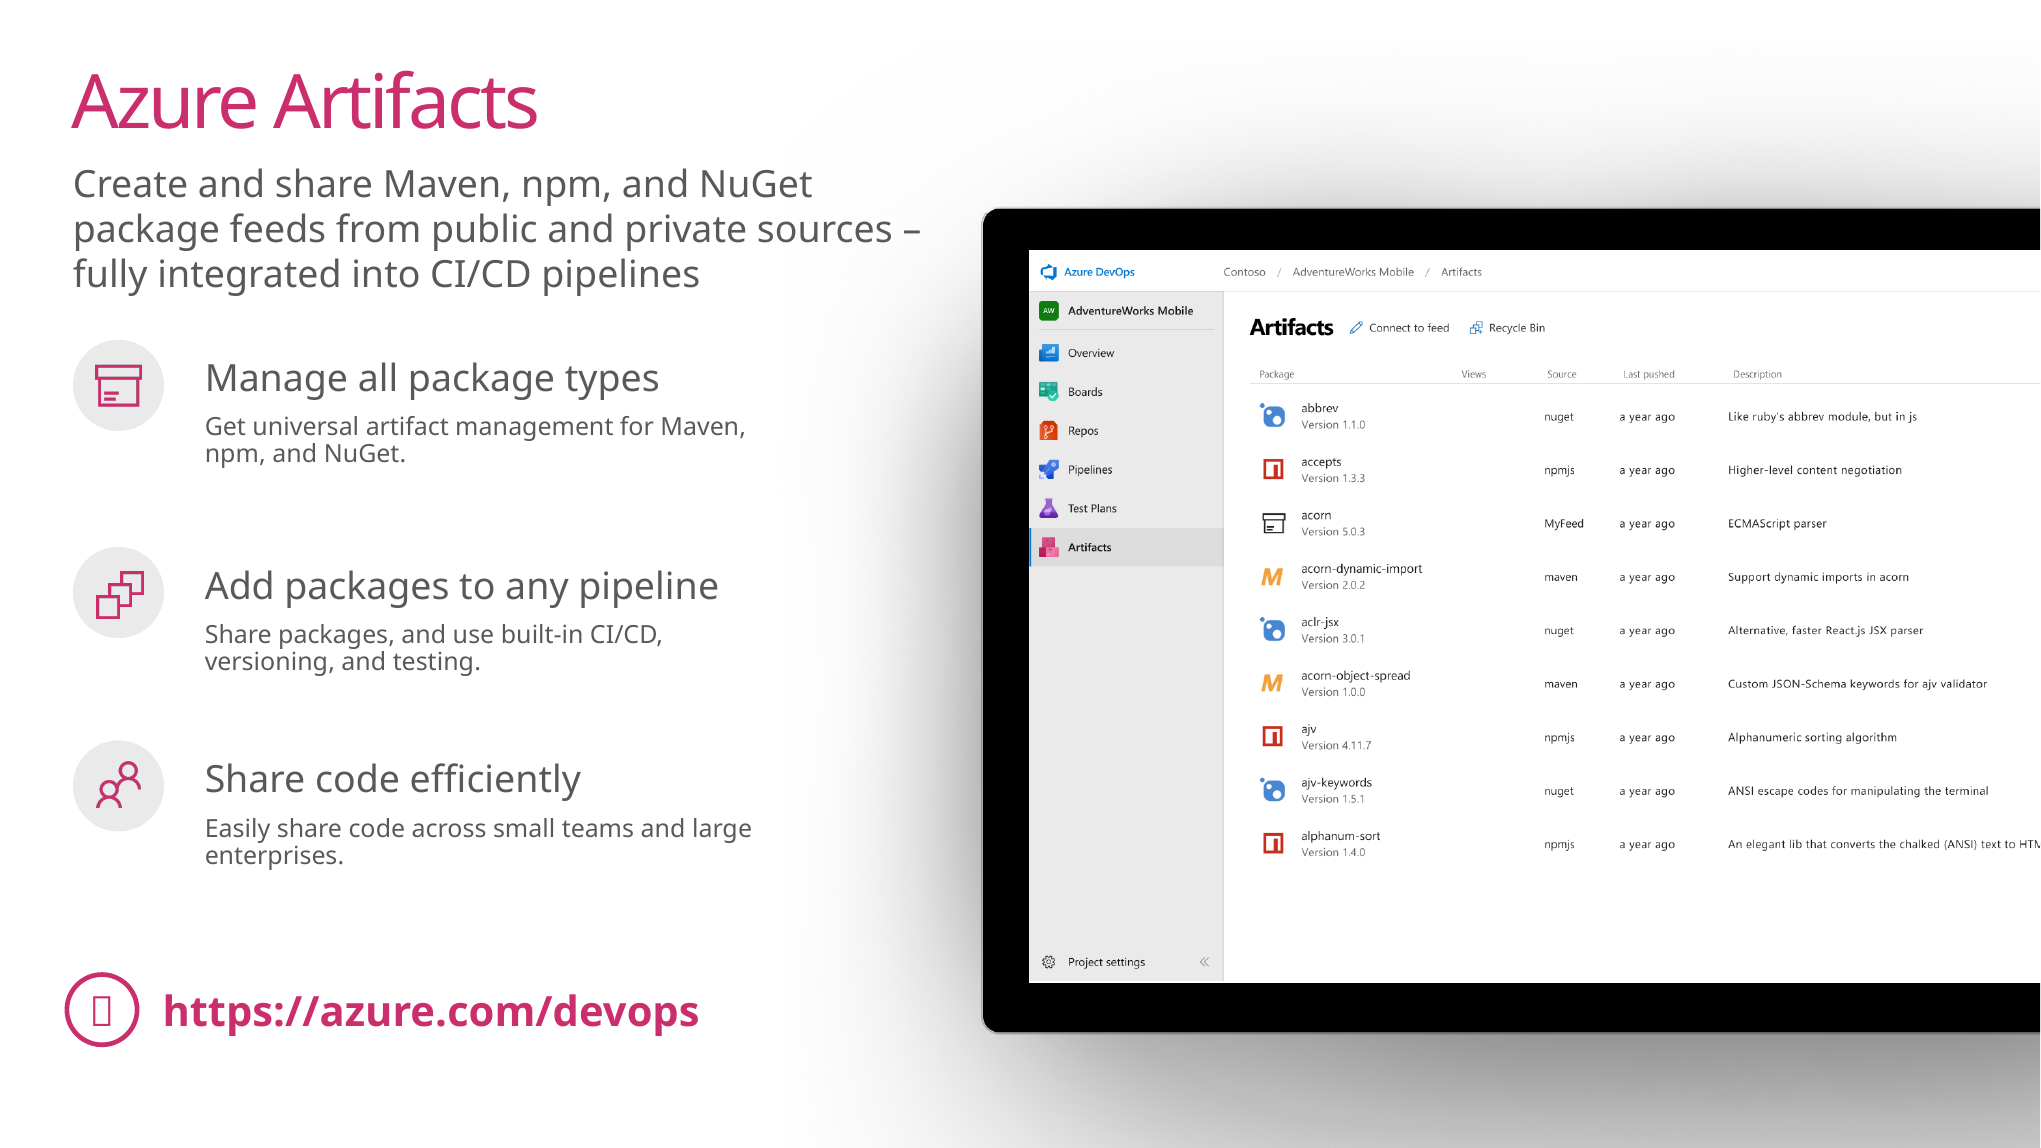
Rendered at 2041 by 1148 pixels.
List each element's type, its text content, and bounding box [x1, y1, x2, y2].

text_box https://azure.com/devops [162, 984, 727, 1035]
text_box Manage all package types [174, 338, 727, 390]
text_box  [66, 974, 138, 1045]
picture [96, 760, 141, 809]
text_box [72, 546, 165, 639]
text_box [72, 739, 165, 833]
list Create and share Maven, npm, and NuGet package feeds from public and private sources – fully integrated into CI/CD pipelines [72, 161, 727, 274]
picture [94, 363, 143, 408]
text_box Get universal artifact management for Maven, npm, and NuGet. [174, 390, 727, 493]
title Azure Artifacts [71, 37, 727, 161]
text_box Easily share code across small teams and large enterprises. [174, 791, 727, 894]
text_box Share packages, and use built-in CI/CD, versioning, and testing. [174, 598, 727, 701]
picture [96, 571, 144, 619]
text_box Share code efficiently [174, 739, 727, 791]
text_box [72, 339, 165, 432]
picture [727, 0, 2041, 1148]
text_box Add packages to any pipeline [174, 546, 727, 598]
